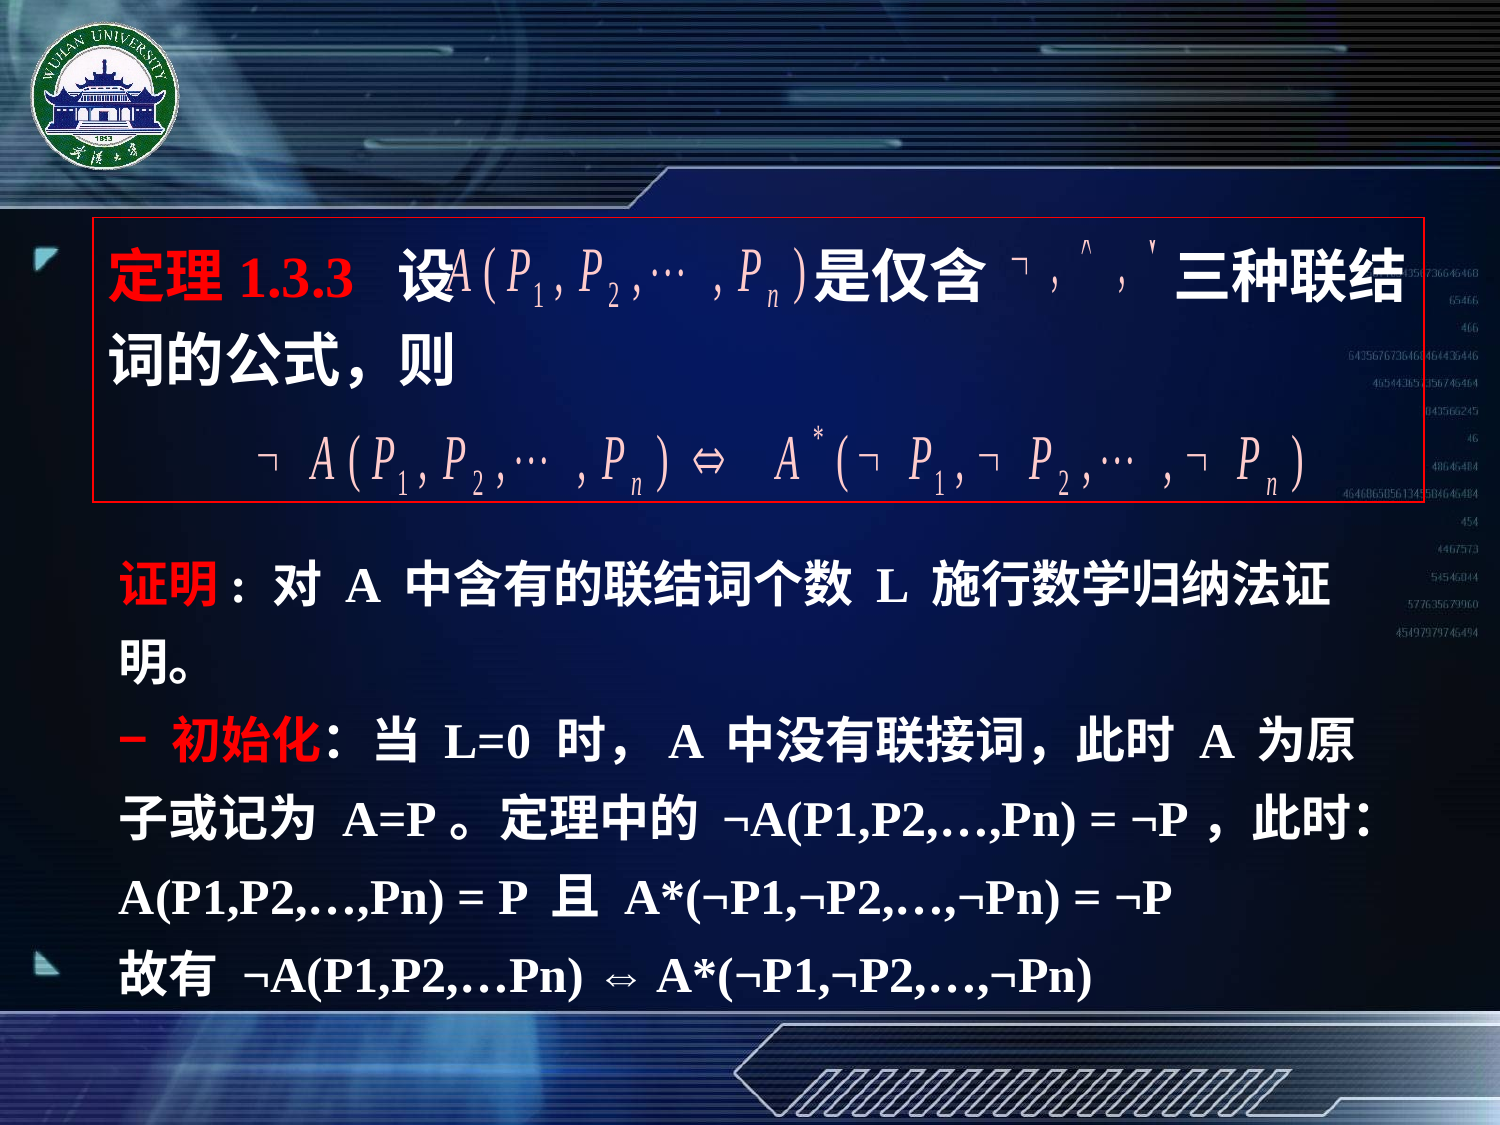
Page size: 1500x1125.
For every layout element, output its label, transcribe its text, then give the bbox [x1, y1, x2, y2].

text_box 证明: 对 A 中含有的联结词个数 L 施行数学归纳法证明。 − 初始化：当 L=0 时，A 中没有联接词，此时 A 为原子或记为 A=P。定理中的 ¬A(P1,P2,…,Pn) = ¬P，此时： A(P1,P2,…,Pn) = P 且 A*(¬P1,¬P2,…,¬Pn) = ¬P 故有 ¬A(P1,P2,…Pn) ⇔ A*(¬P1,¬P2,…,¬Pn) [104, 527, 1396, 1010]
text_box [92, 217, 1425, 509]
